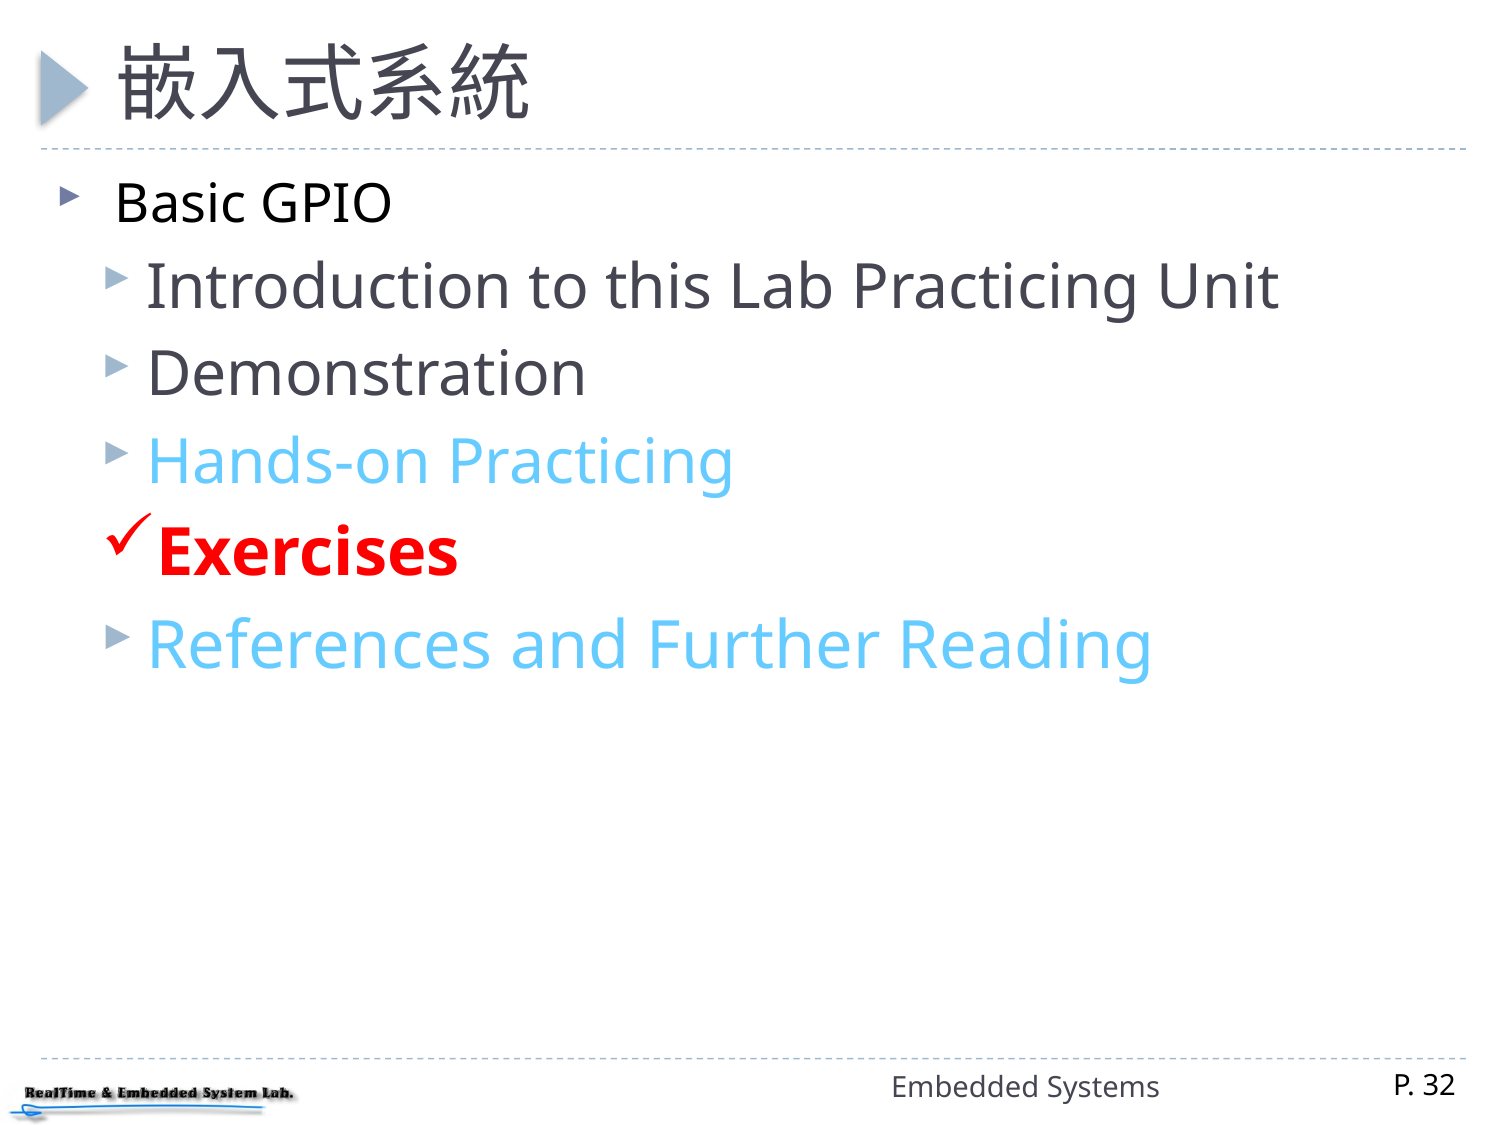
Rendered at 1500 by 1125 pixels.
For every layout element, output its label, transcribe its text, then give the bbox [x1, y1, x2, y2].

picture [0, 1081, 301, 1125]
list Basic GPIO Introduction to this Lab Practicing Unit Demonstration Hands-on Practicing Exercises References and Further Reading [41, 160, 1471, 1057]
footer Embedded Systems [322, 1060, 1176, 1121]
title 嵌入式系統 [100, 24, 1471, 138]
